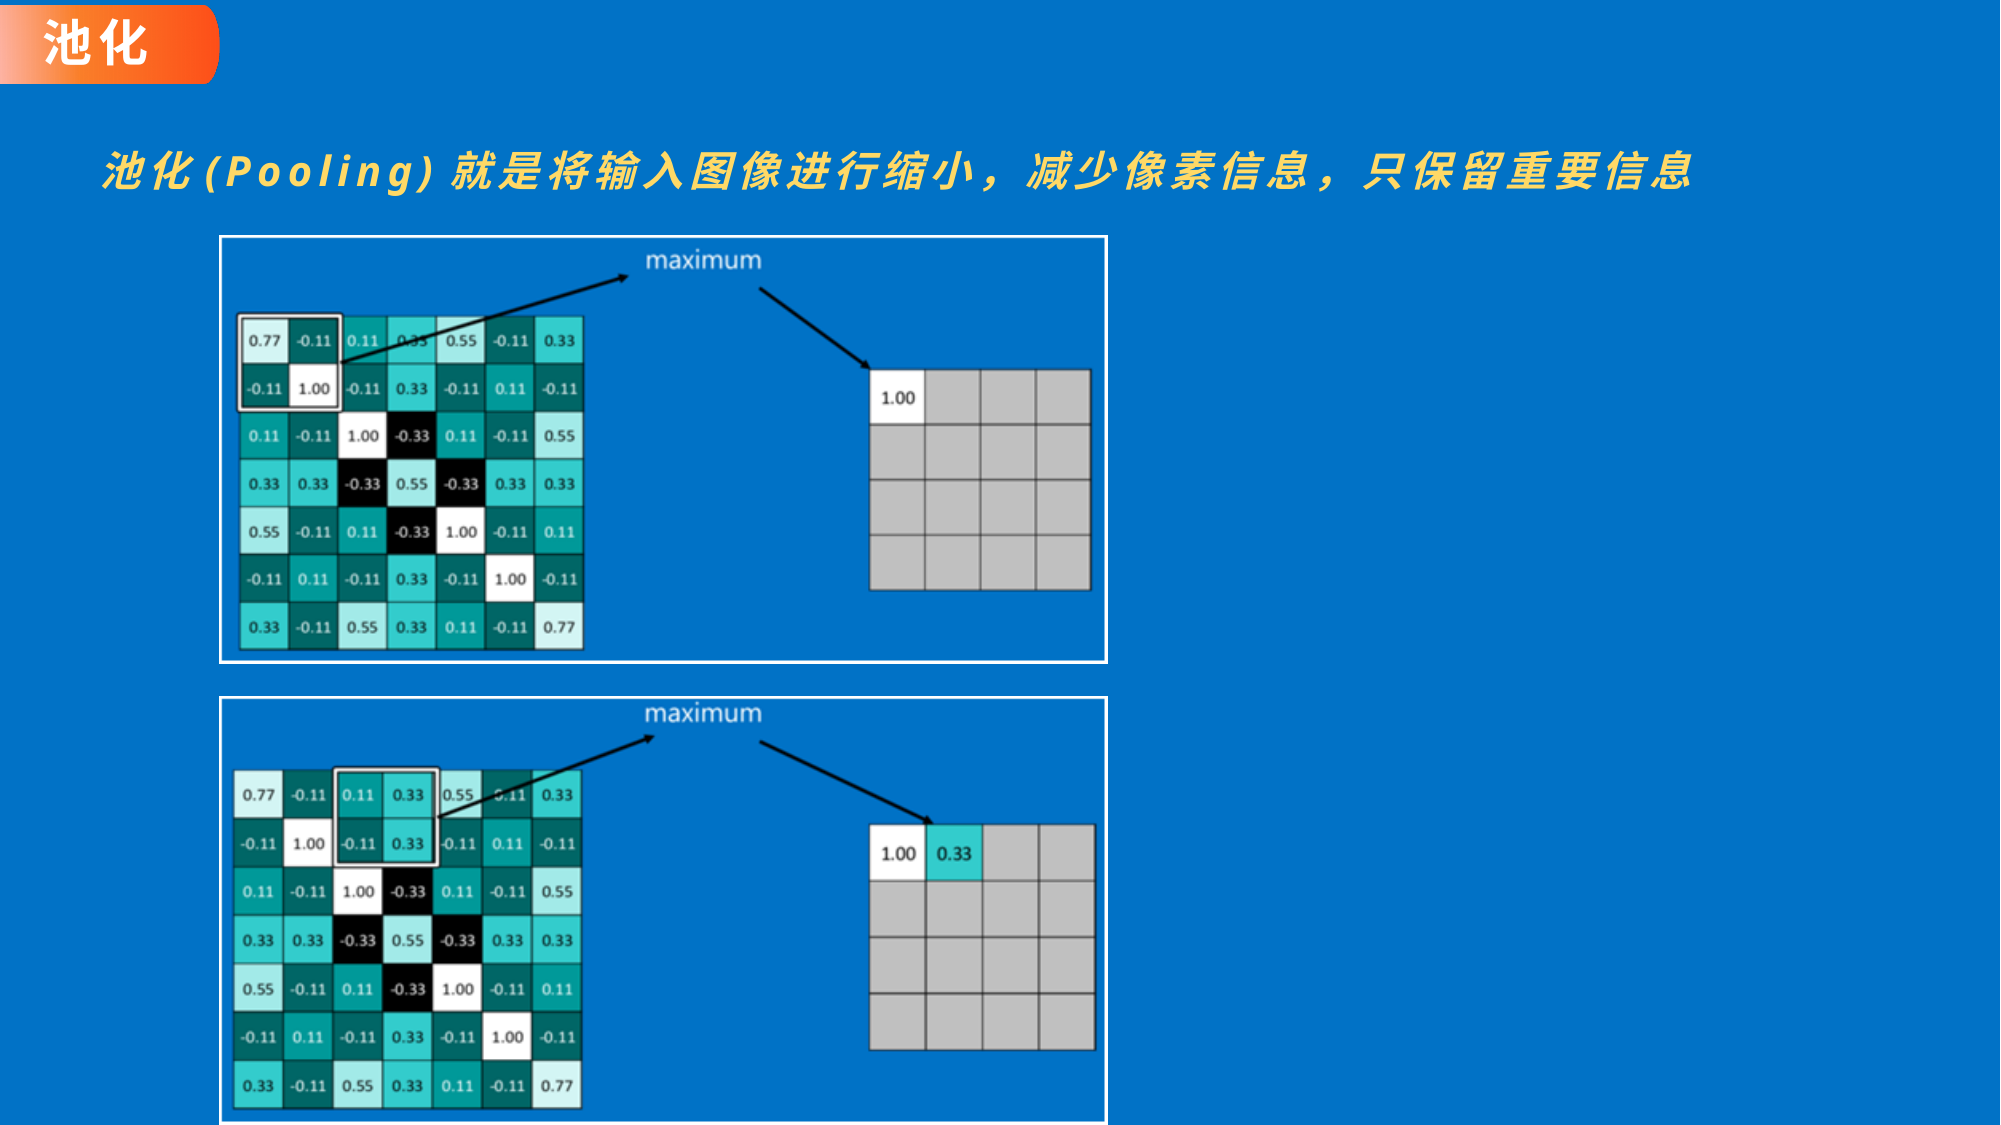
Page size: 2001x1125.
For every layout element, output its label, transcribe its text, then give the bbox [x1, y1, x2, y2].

picture [219, 696, 1108, 1125]
title 池化 [0, 5, 220, 84]
picture [219, 235, 1108, 664]
text_box 池化(Pooling)就是将输入图像进行缩小，减少像素信息，只保留重要信息 [84, 137, 1886, 203]
